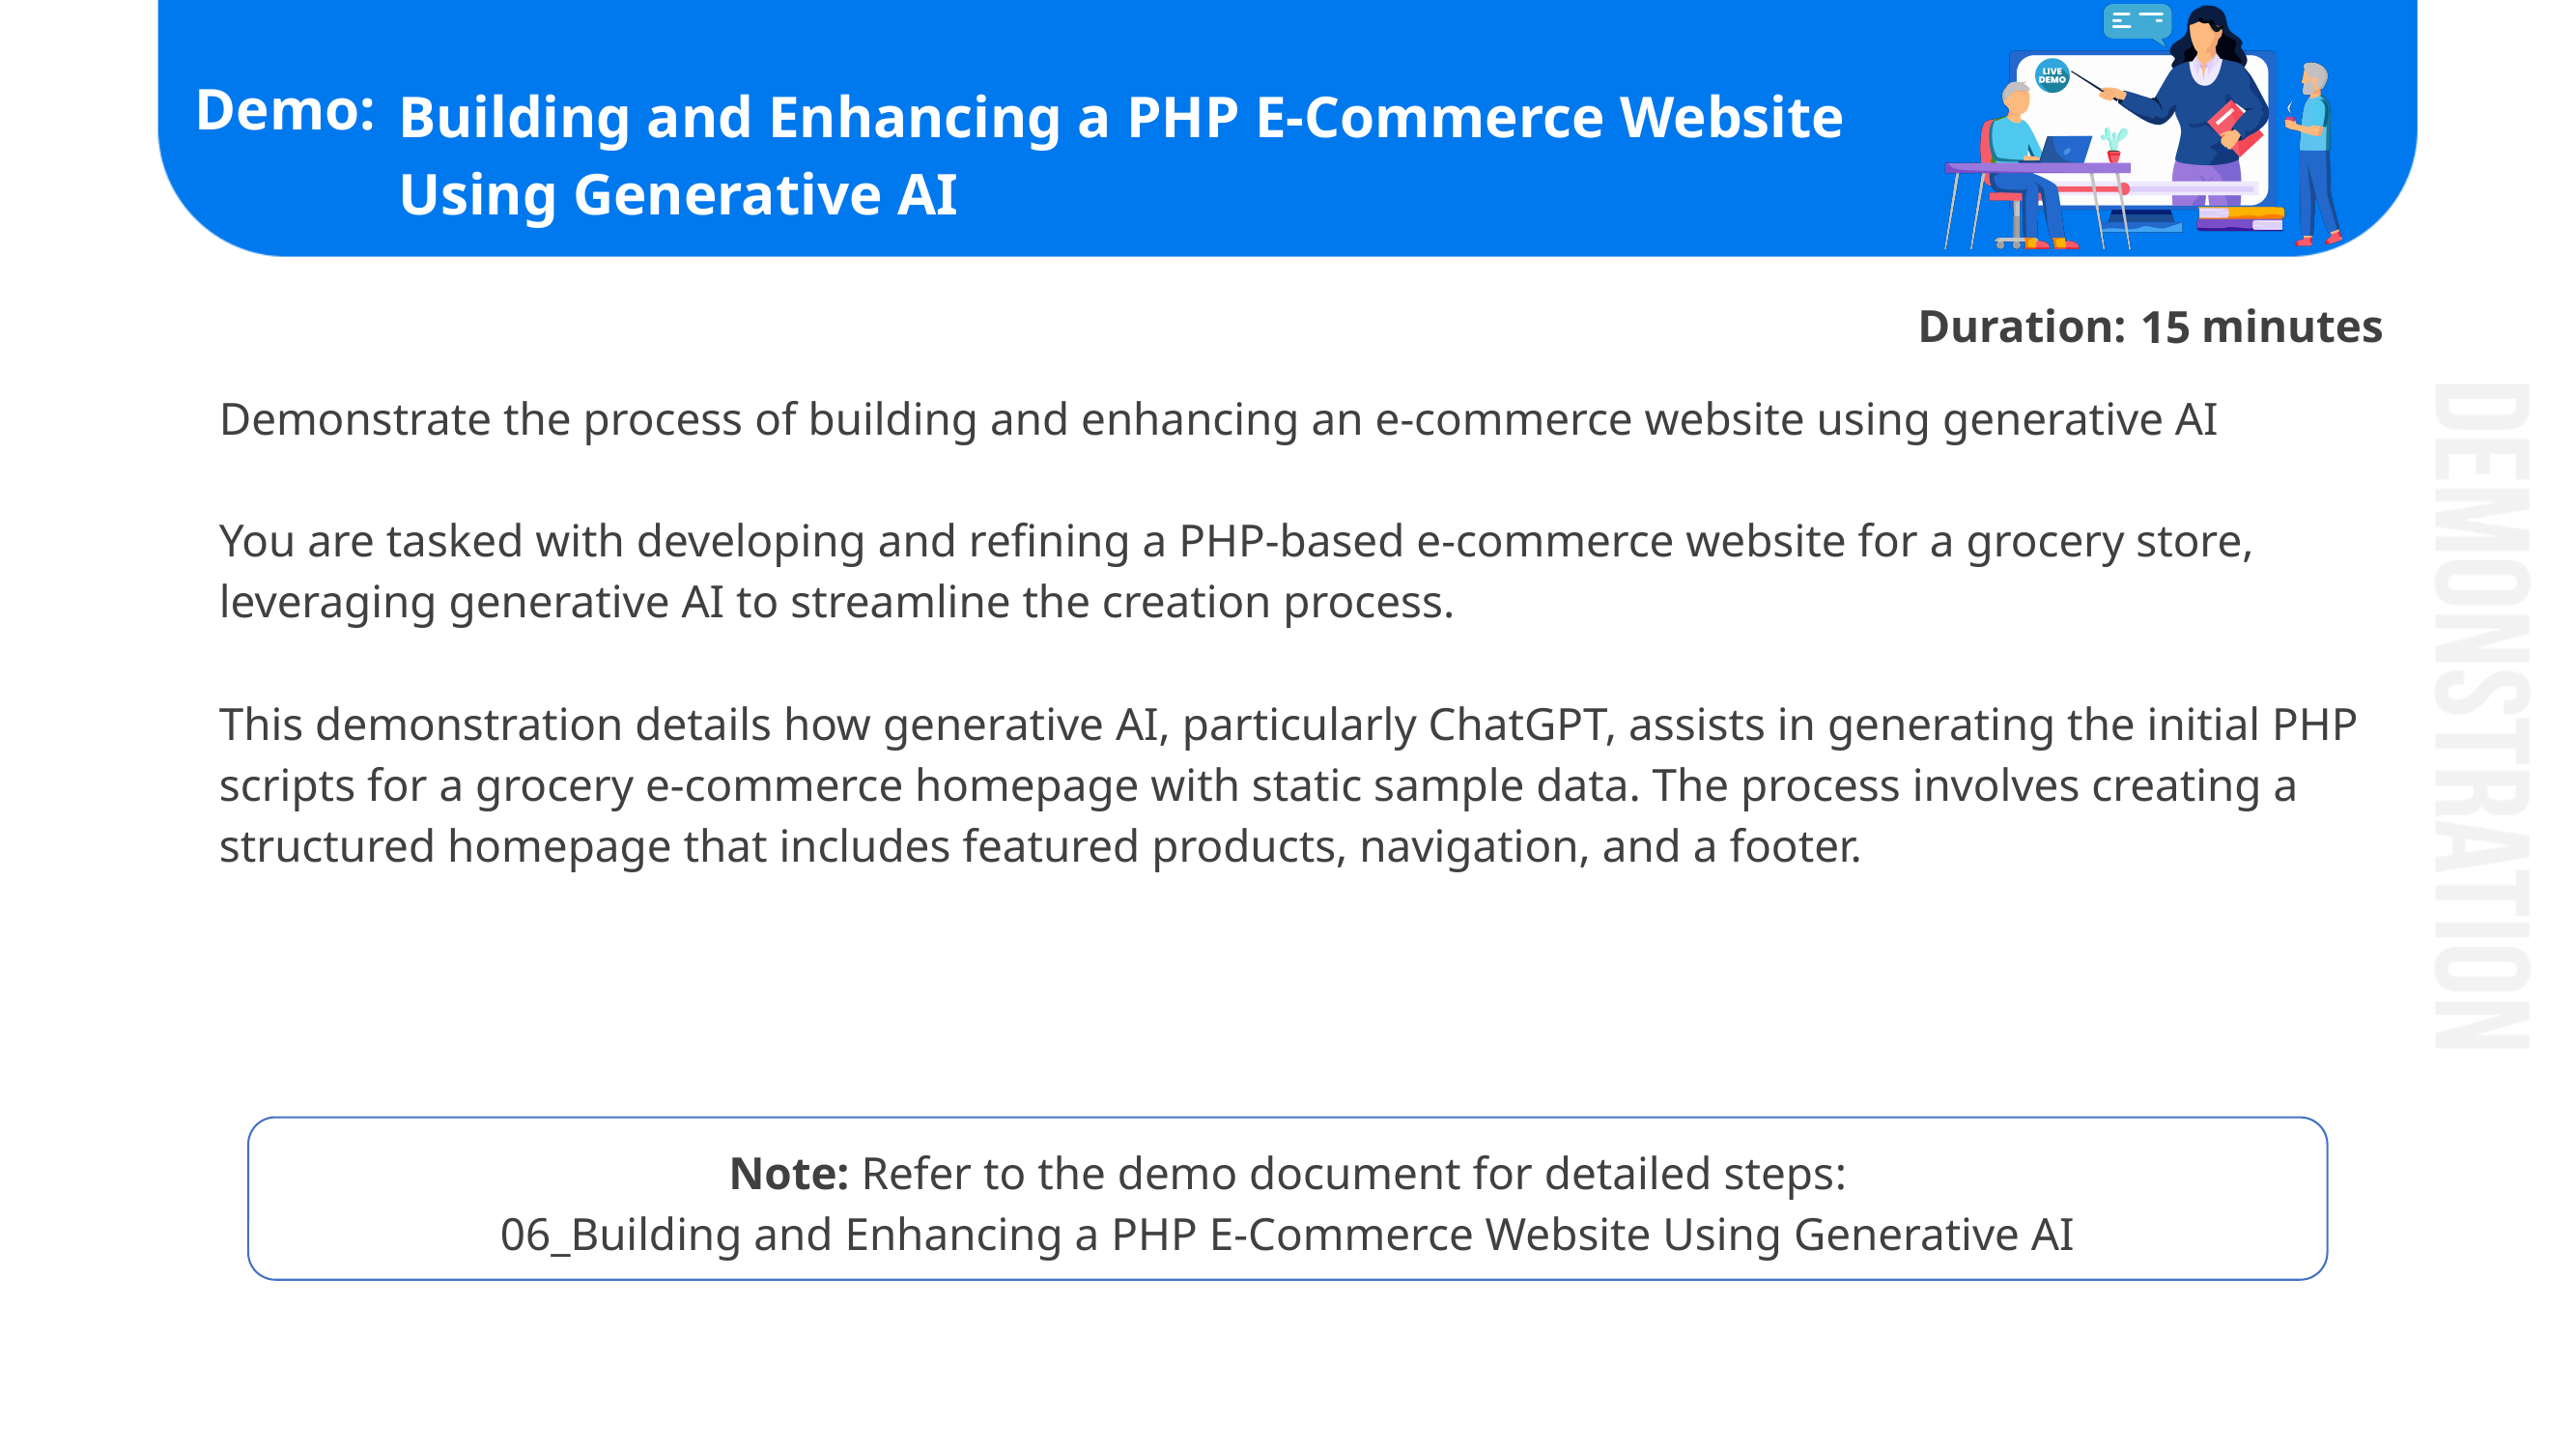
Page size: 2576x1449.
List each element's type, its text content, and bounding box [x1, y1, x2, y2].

text_box Note: Refer to the demo document for detailed steps: 06_Building and Enhancing a PHP E-Commerce Website Using Generative AI [246, 1116, 2329, 1281]
list 15 [2125, 284, 2216, 376]
picture [0, 0, 2576, 1449]
list Demonstrate the process of building and enhancing an e-commerce website using generative AI You are tasked with developing and refining a PHP-based e-commerce website for a grocery store, leveraging generative AI to streamline the creation process. This demonstration details how generative AI, particularly ChatGPT, assists in generating the initial PHP scripts for a grocery e-commerce homepage with static sample data. The process involves creating a structured homepage that includes featured products, navigation, and a footer. [204, 375, 2375, 1307]
title Building and Enhancing a PHP E-Commerce Website Using Generative AI [383, 54, 1920, 236]
